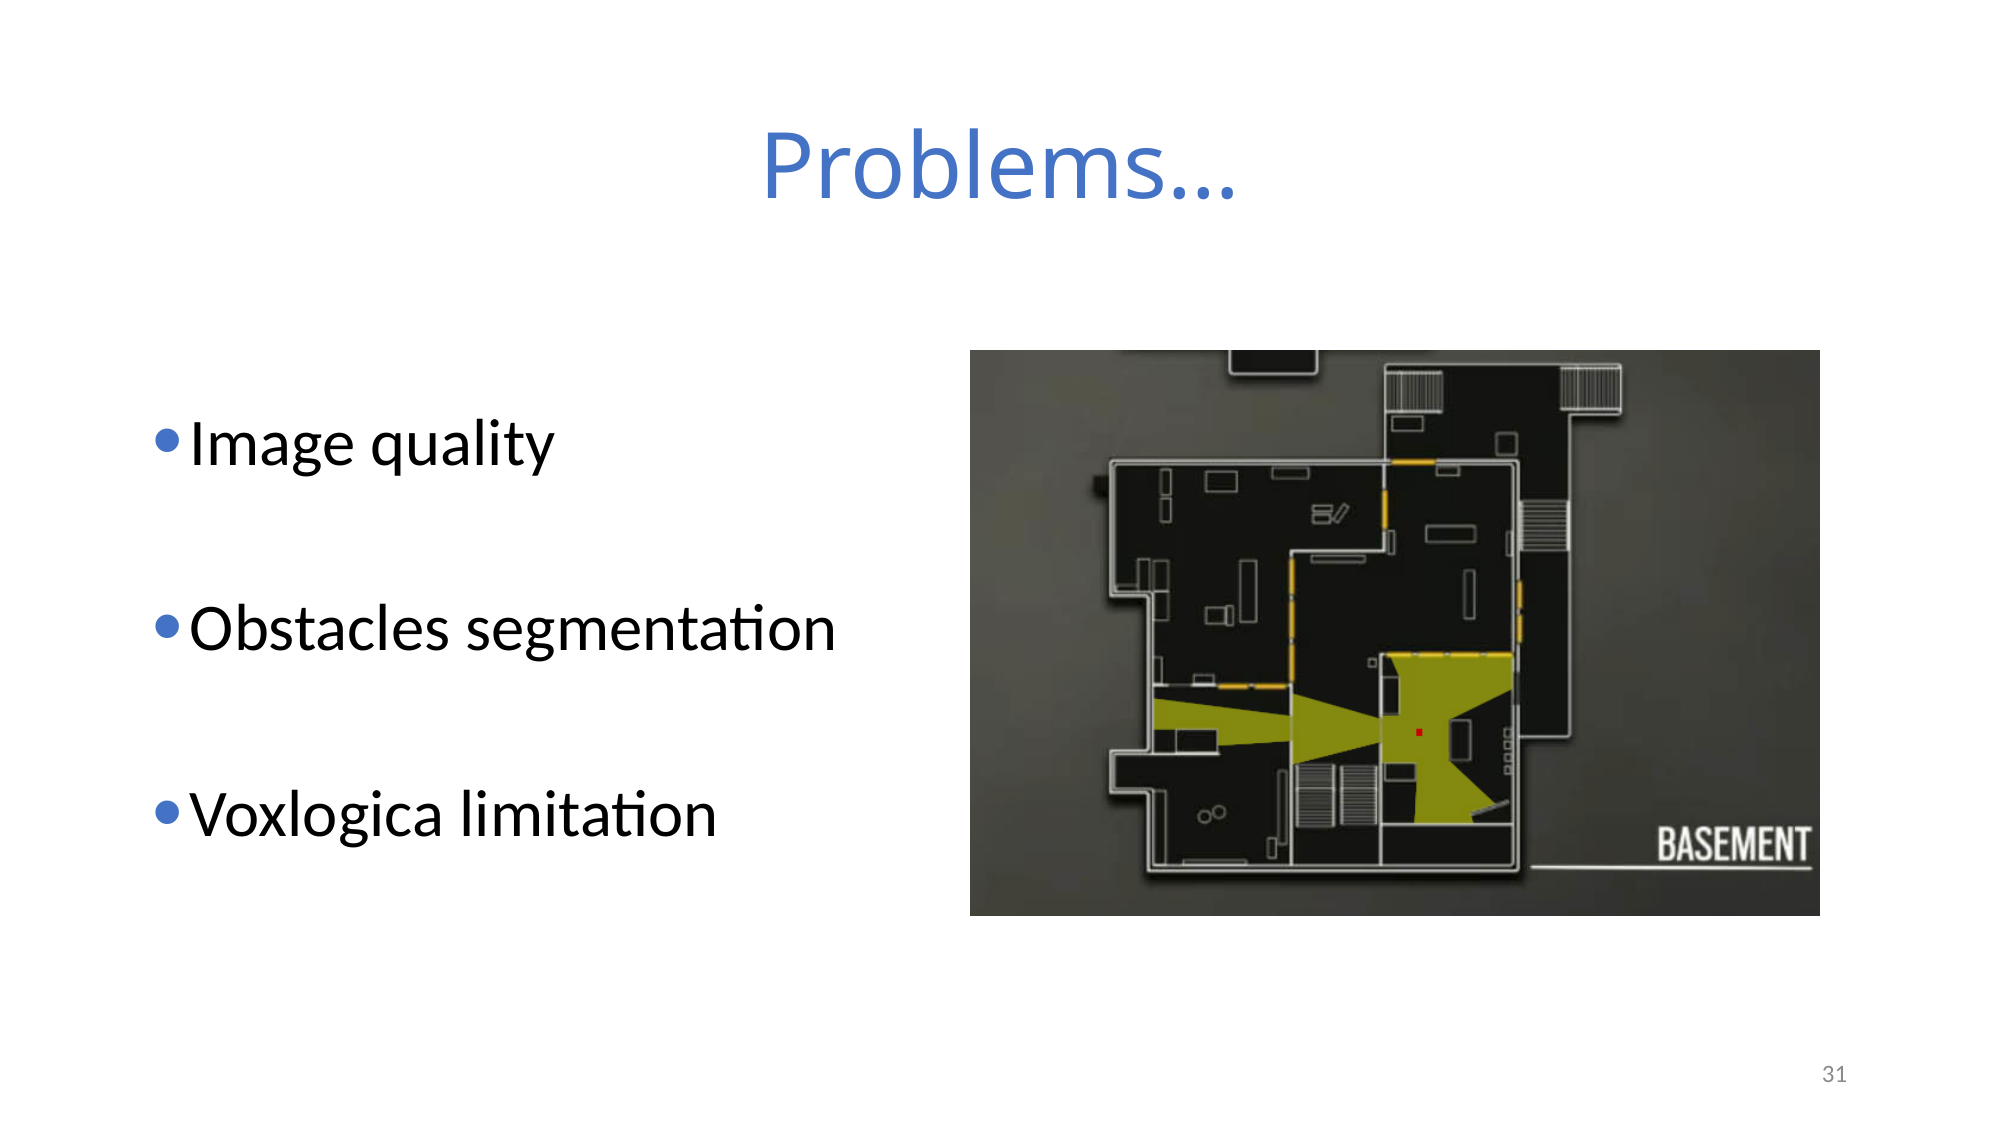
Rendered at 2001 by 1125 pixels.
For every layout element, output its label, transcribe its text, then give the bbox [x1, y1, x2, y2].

slide_number 31 [1412, 1042, 1863, 1103]
list Image quality Obstacles segmentation Voxlogica limitation [137, 299, 1863, 1014]
picture [970, 350, 1820, 916]
title Problems… [137, 59, 1863, 278]
